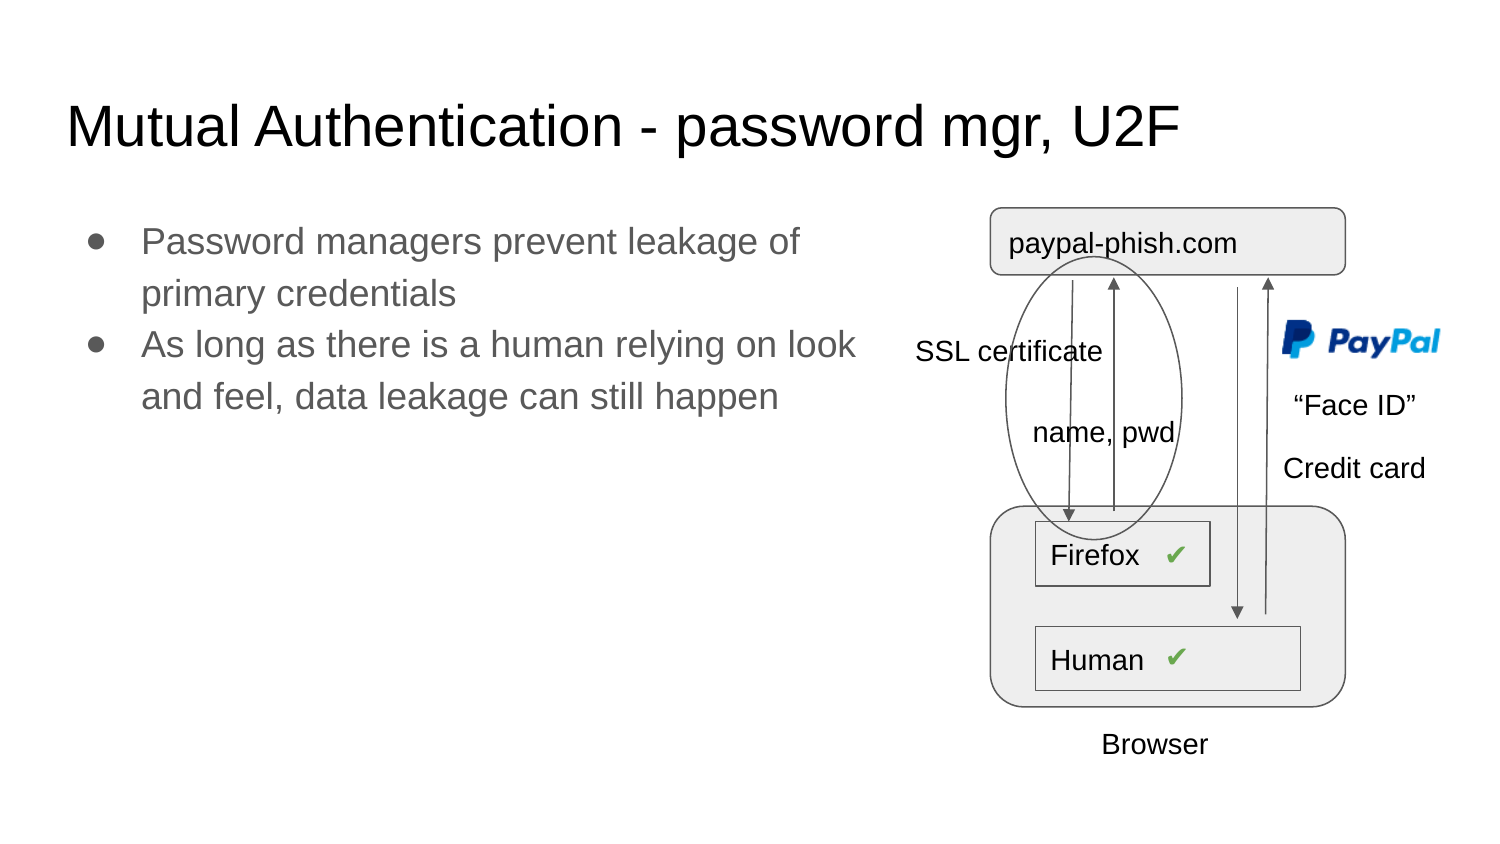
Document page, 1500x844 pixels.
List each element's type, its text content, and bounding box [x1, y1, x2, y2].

title Mutual Authentication - password mgr, U2F [51, 72, 1449, 167]
text_box [1047, 256, 1141, 278]
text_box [1265, 276, 1269, 615]
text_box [1149, 286, 1475, 691]
text_box paypal-phish.com [990, 207, 1346, 275]
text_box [990, 597, 1346, 708]
text_box Browser [977, 695, 1333, 790]
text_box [889, 280, 1214, 589]
list Password managers prevent leakage of primary credentials As long as there is a human relying on look and feel, data leakage can still happen [51, 195, 911, 808]
